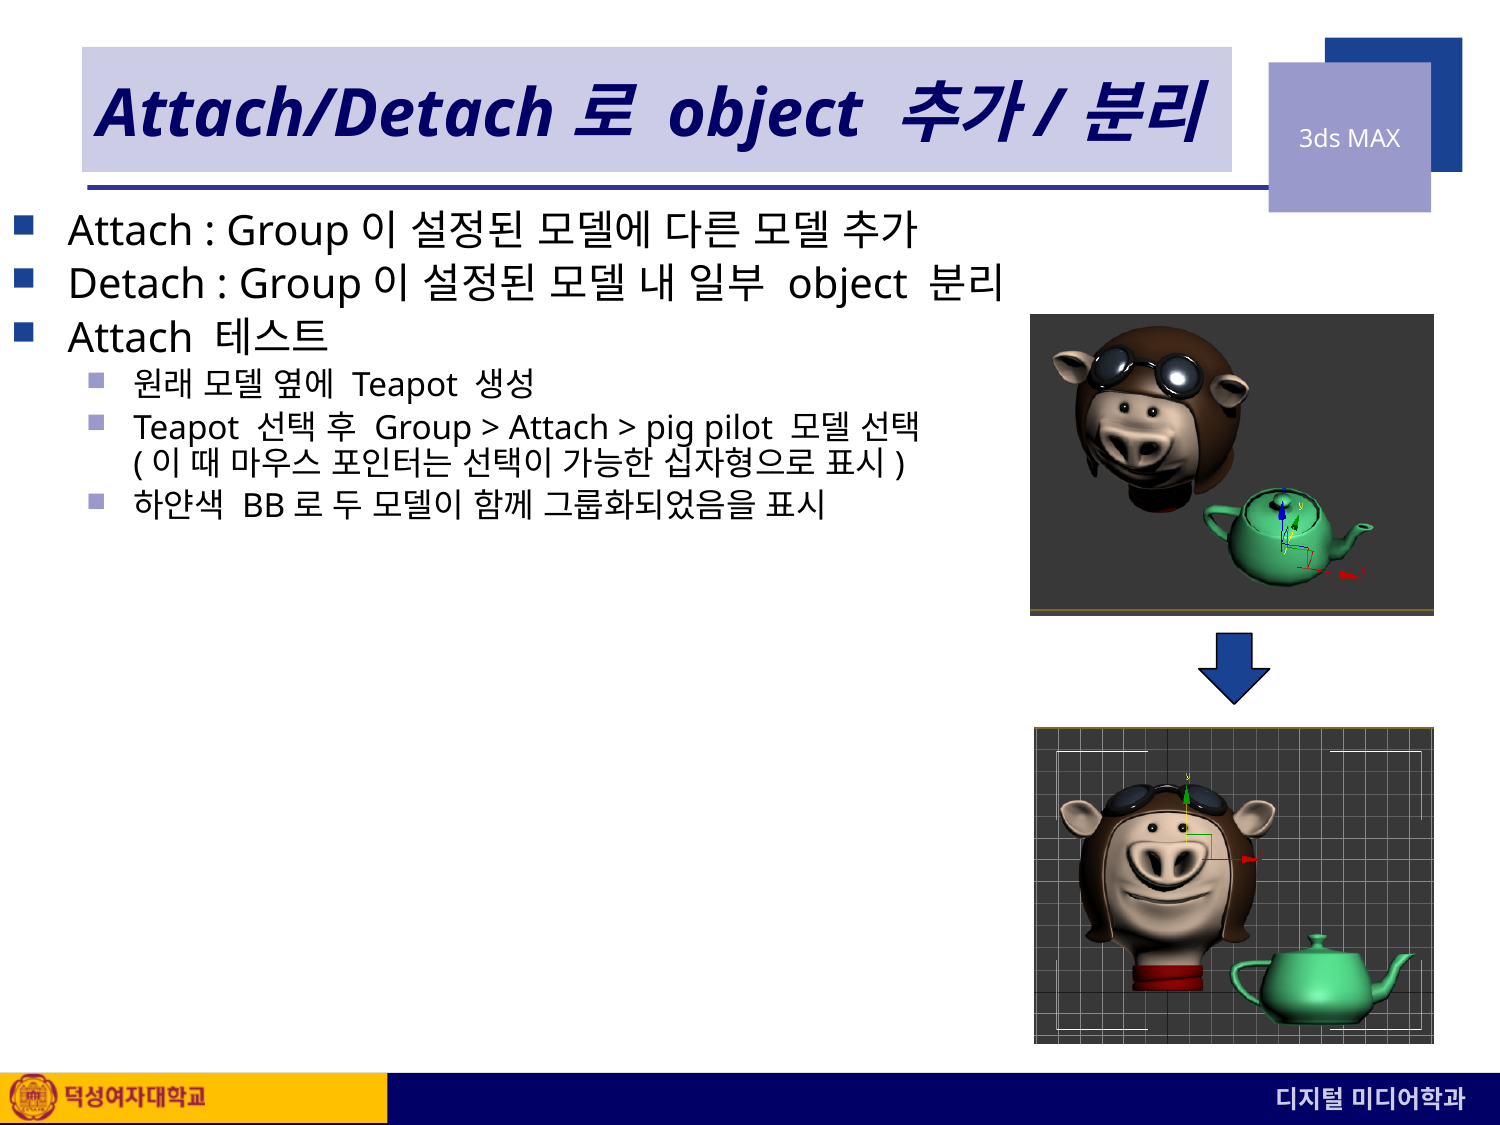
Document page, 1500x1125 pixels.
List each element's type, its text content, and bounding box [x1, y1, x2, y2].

text_box [1198, 633, 1270, 705]
picture [1034, 727, 1435, 1044]
picture [1029, 314, 1435, 617]
text_box Attach : Group이 설정된 모델에 다른 모델 추가 Detach : Group이 설정된 모델 내 일부 object 분리 Attach 테스트 원래 모델 옆에 Teapot 생성 Teapot 선택 후 Group > Attach > pig pilot 모델 선택 (이 때 마우스 포인터는 선택이 가능한 십자형으로 표시) 하얀색 BB로 두 모델이 함께 그룹화되었음을 표시 [0, 202, 1479, 1032]
title Attach/Detach로 object 추가/분리 [81, 46, 1233, 173]
picture [0, 1034, 229, 1125]
